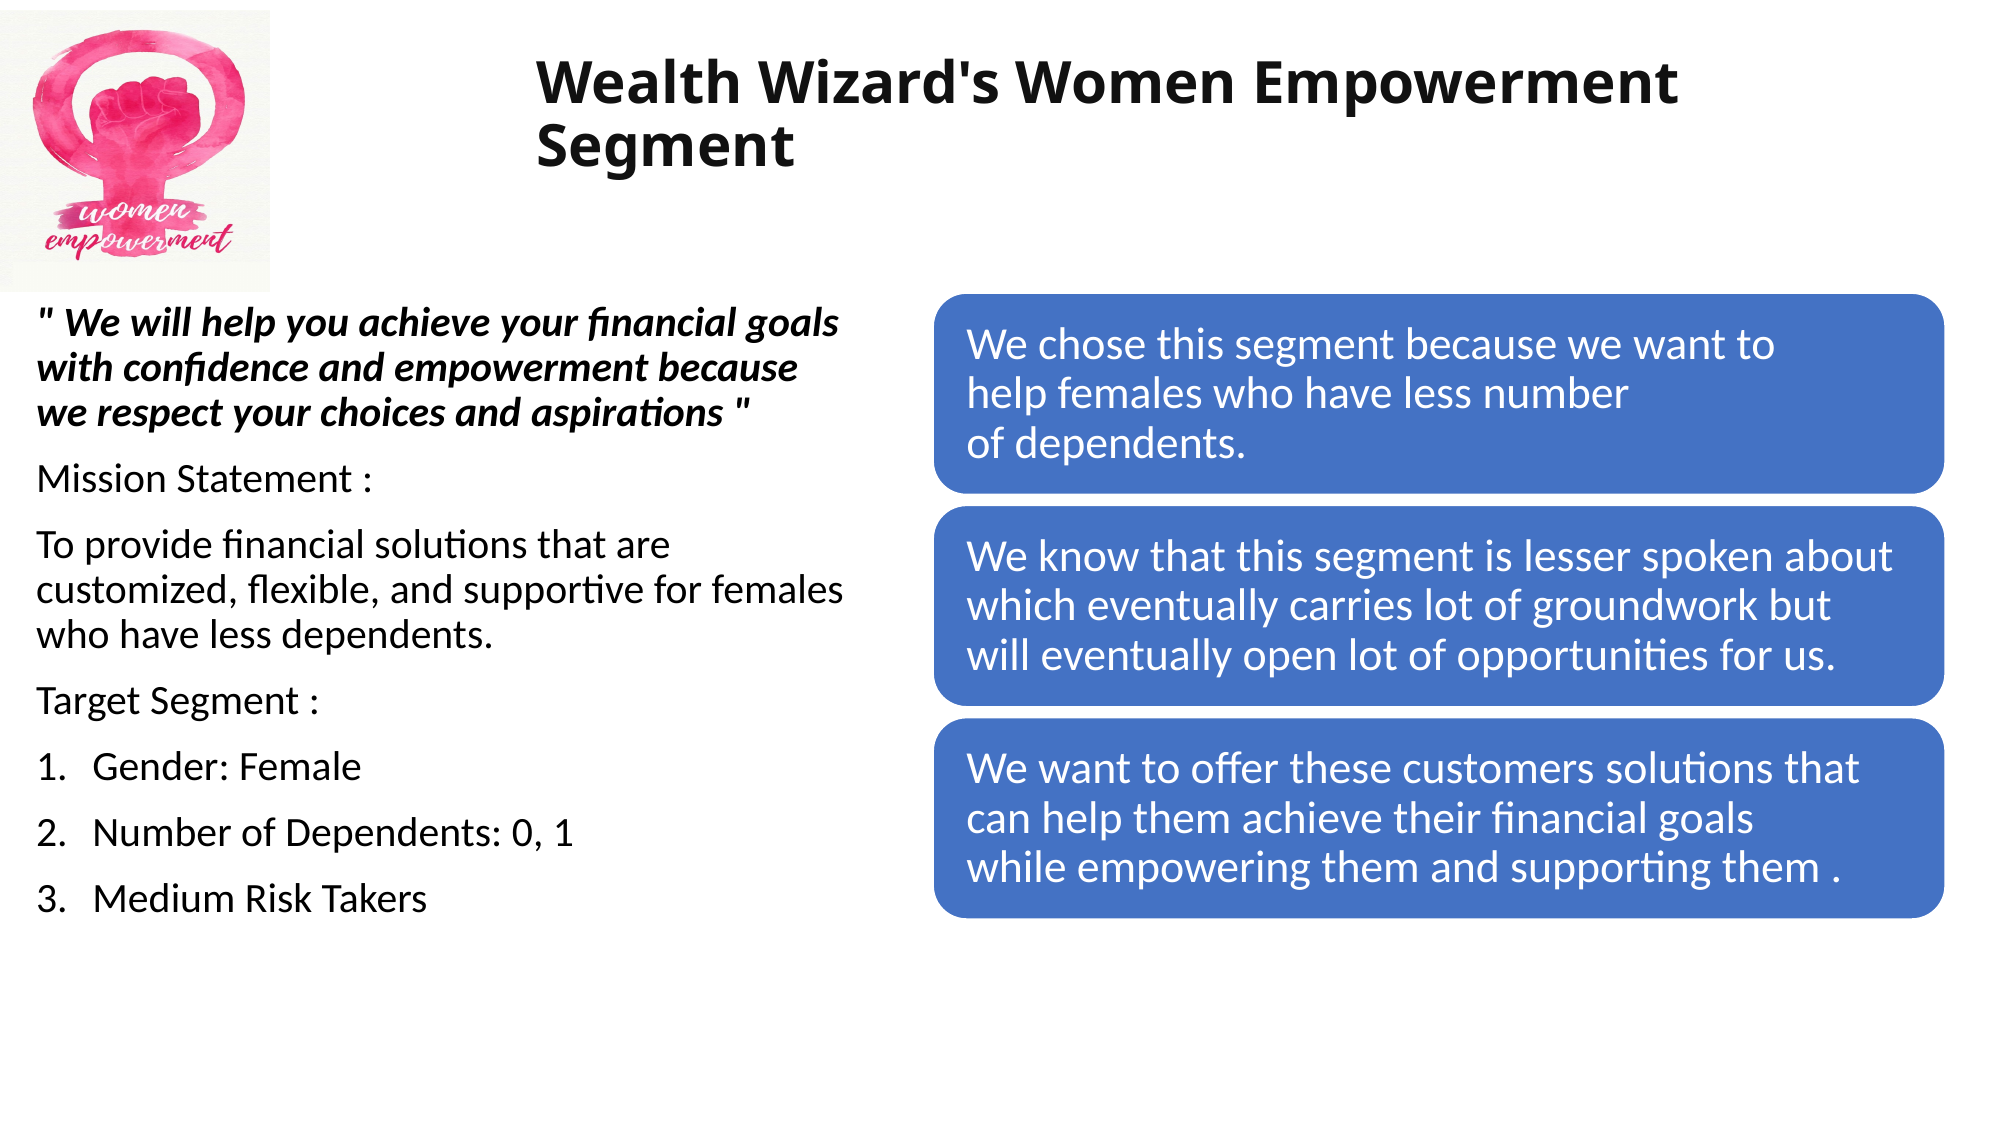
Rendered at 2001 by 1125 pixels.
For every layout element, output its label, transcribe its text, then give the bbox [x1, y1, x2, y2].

title Wealth Wizard's Women Empowerment Segment [521, 37, 1756, 187]
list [932, 206, 1946, 1006]
list " We will help you achieve your financial goals with confidence and empowerment because we respect your choices and aspirations " Mission Statement : To provide financial solutions that are customized, flexible, and supportive for females who have less dependents. Target Segment : Gender: Female Number of Dependents: 0, 1 Medium Risk Takers [21, 293, 878, 979]
picture [0, 10, 270, 293]
